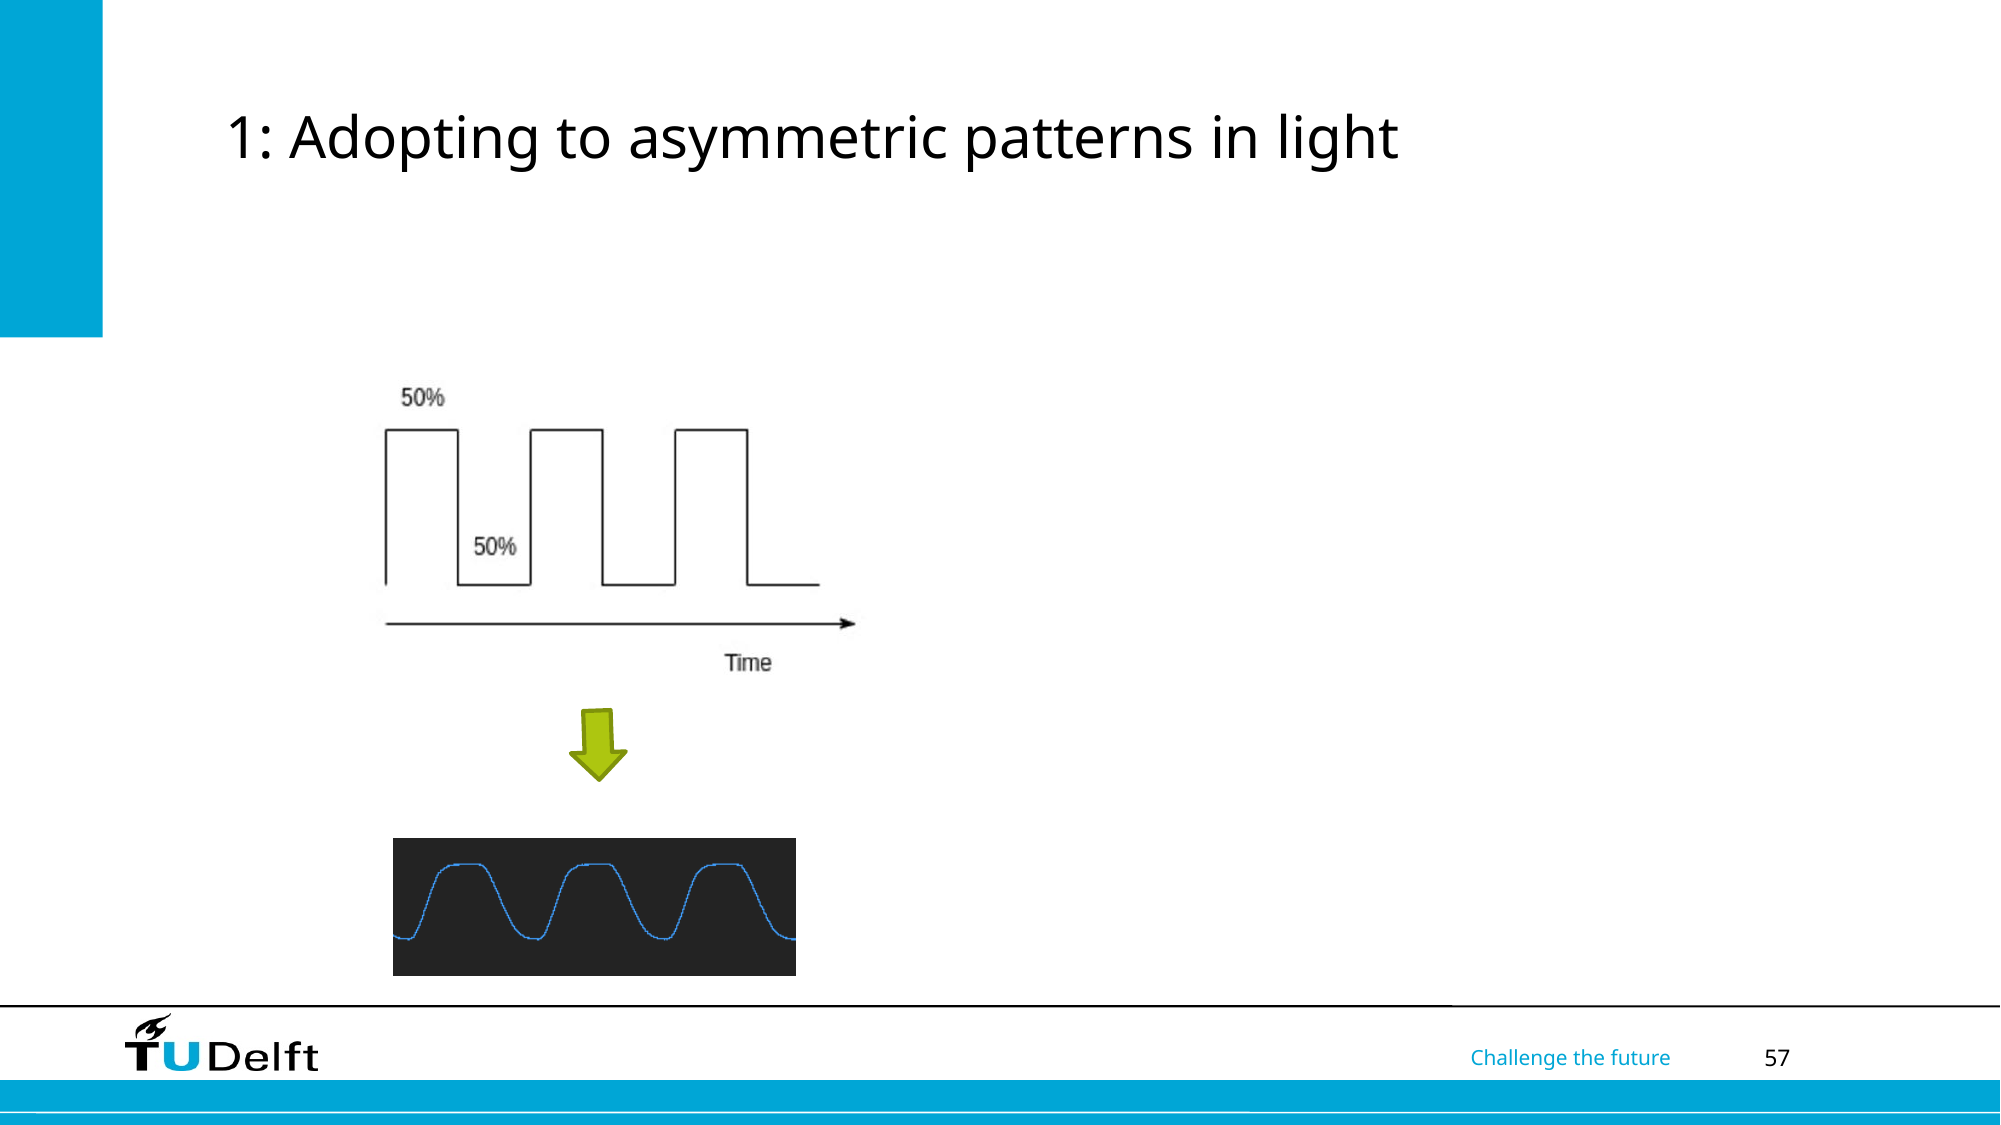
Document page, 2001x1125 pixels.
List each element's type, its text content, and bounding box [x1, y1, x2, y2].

picture [125, 1013, 318, 1071]
picture [393, 838, 796, 976]
text_box 1: Adopting to asymmetric patterns in light [225, 99, 1792, 305]
text_box [568, 707, 628, 782]
picture [361, 379, 867, 689]
